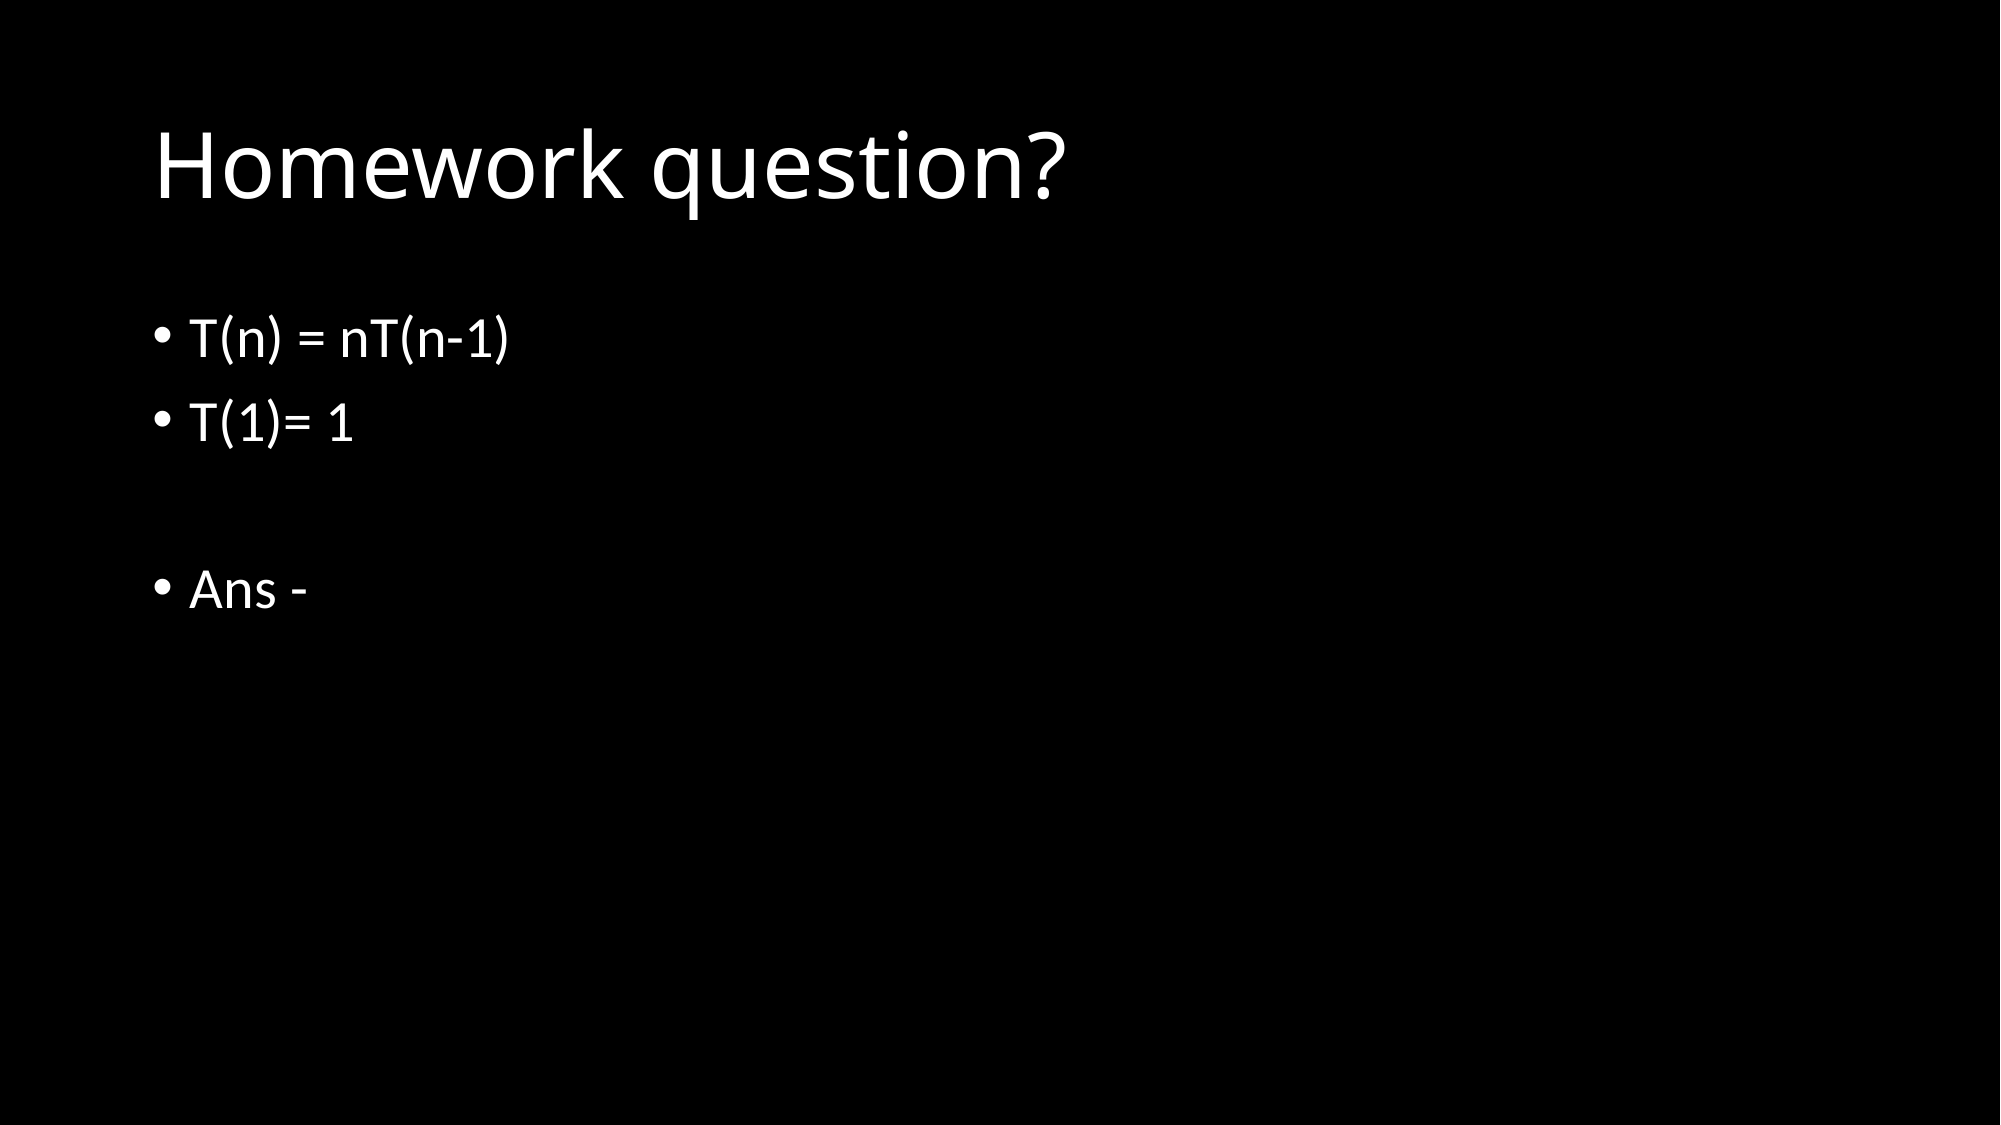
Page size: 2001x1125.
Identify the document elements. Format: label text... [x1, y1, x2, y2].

list T(n) = nT(n-1) T(1)= 1 Ans - [137, 299, 1863, 1014]
title Homework question? [137, 59, 1863, 278]
